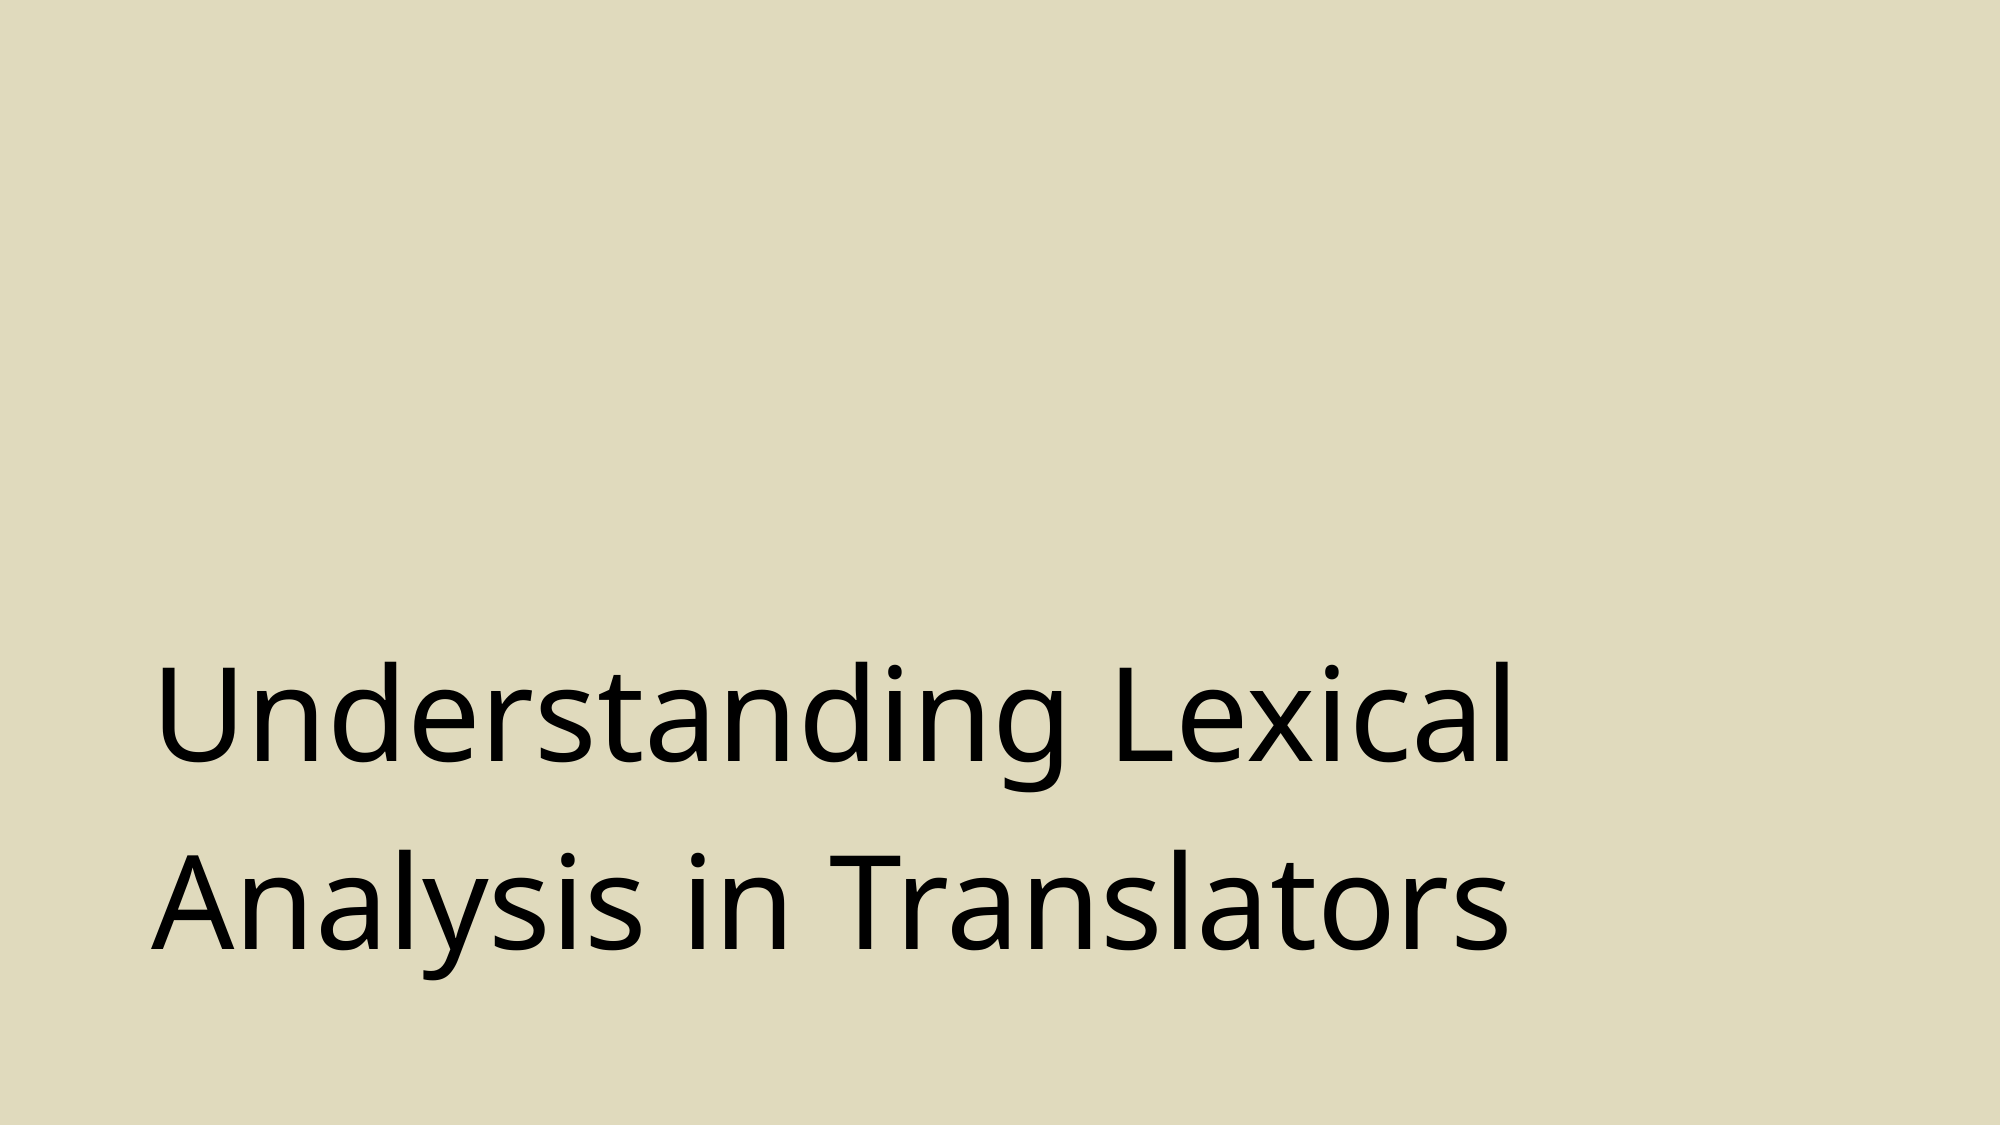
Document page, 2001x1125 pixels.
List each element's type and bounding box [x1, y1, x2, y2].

list [0, 0, 2000, 1125]
